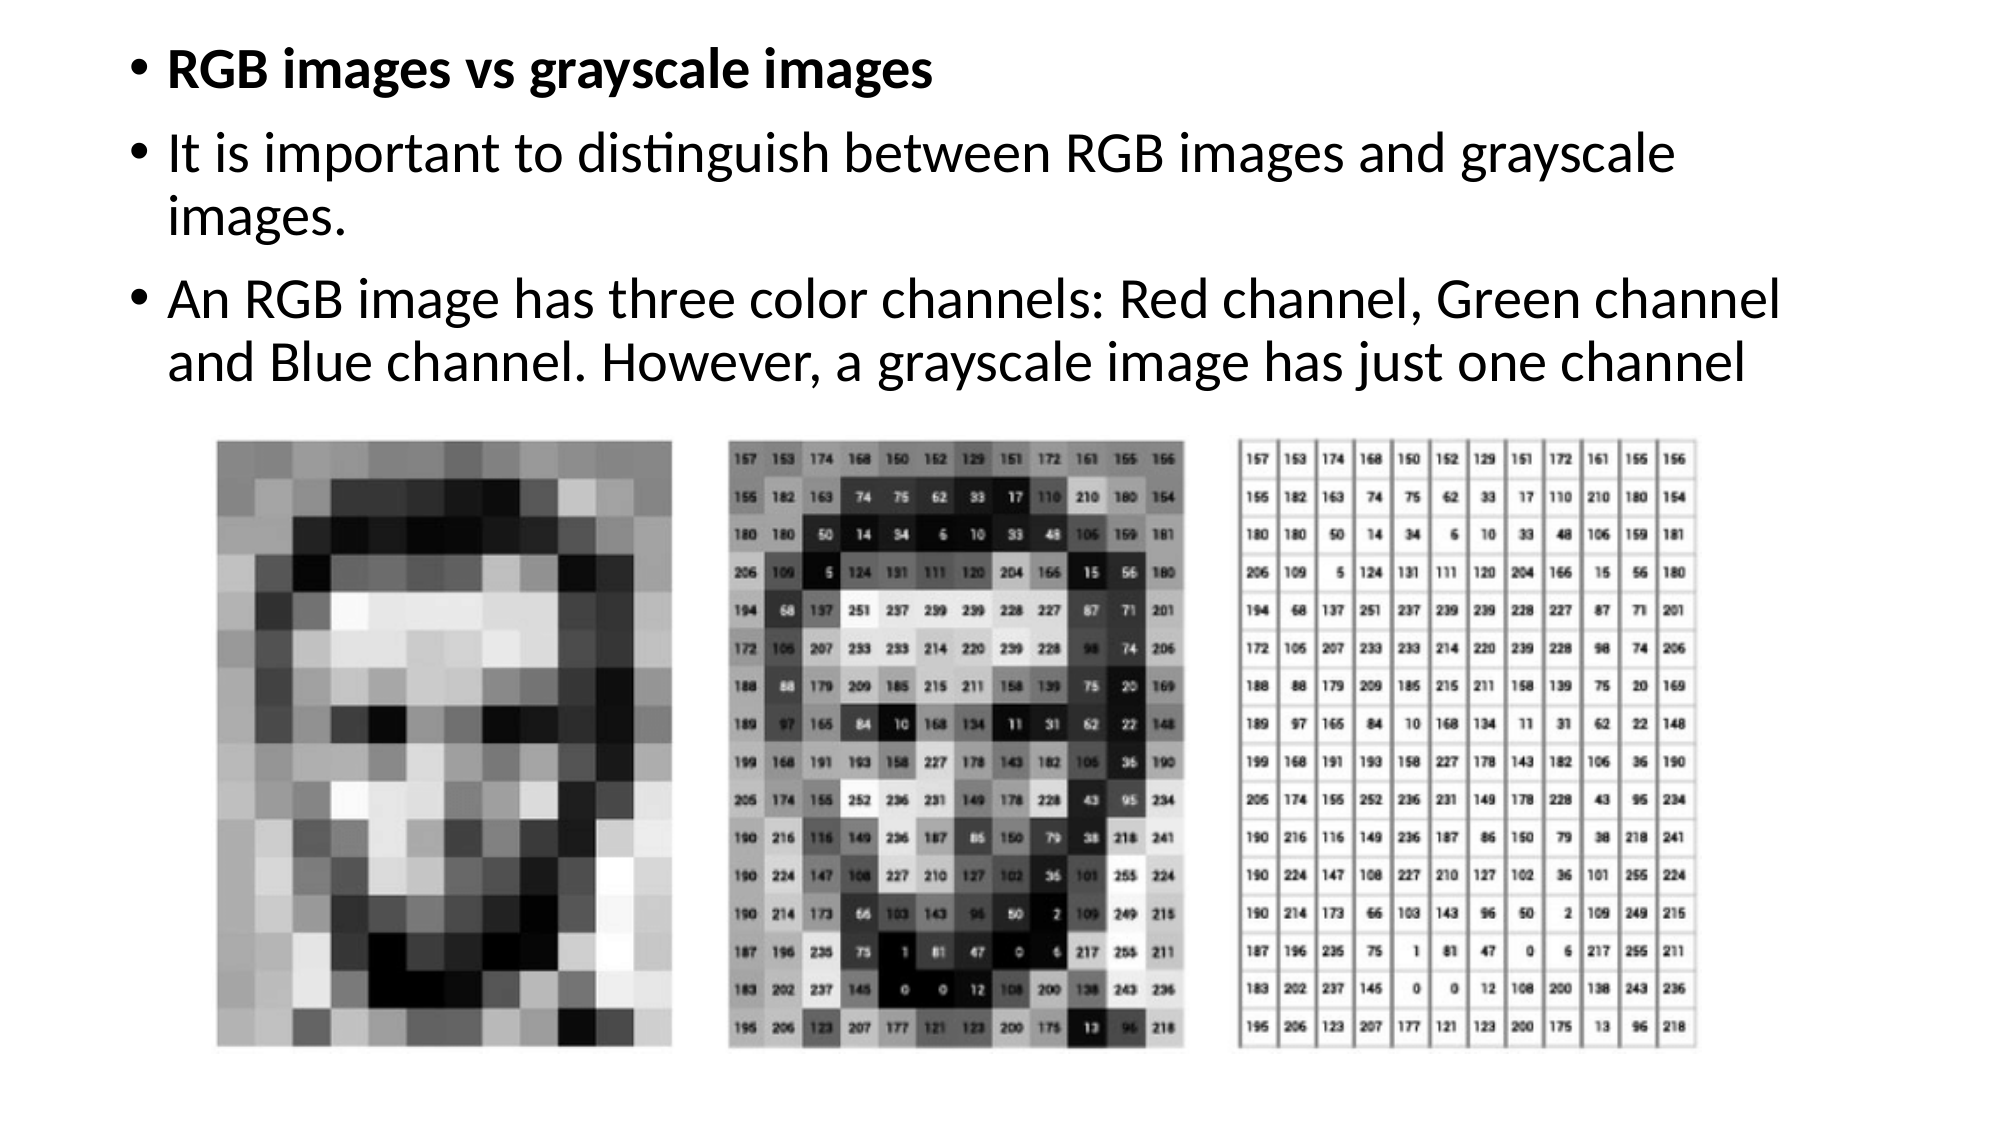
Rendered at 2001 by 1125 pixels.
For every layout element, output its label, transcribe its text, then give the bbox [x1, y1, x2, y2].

list RGB images vs grayscale images It is important to distinguish between RGB images and grayscale images. An RGB image has three color channels: Red channel, Green channel and Blue channel. However, a grayscale image has just one channel [114, 30, 1840, 745]
picture [211, 435, 1702, 1054]
